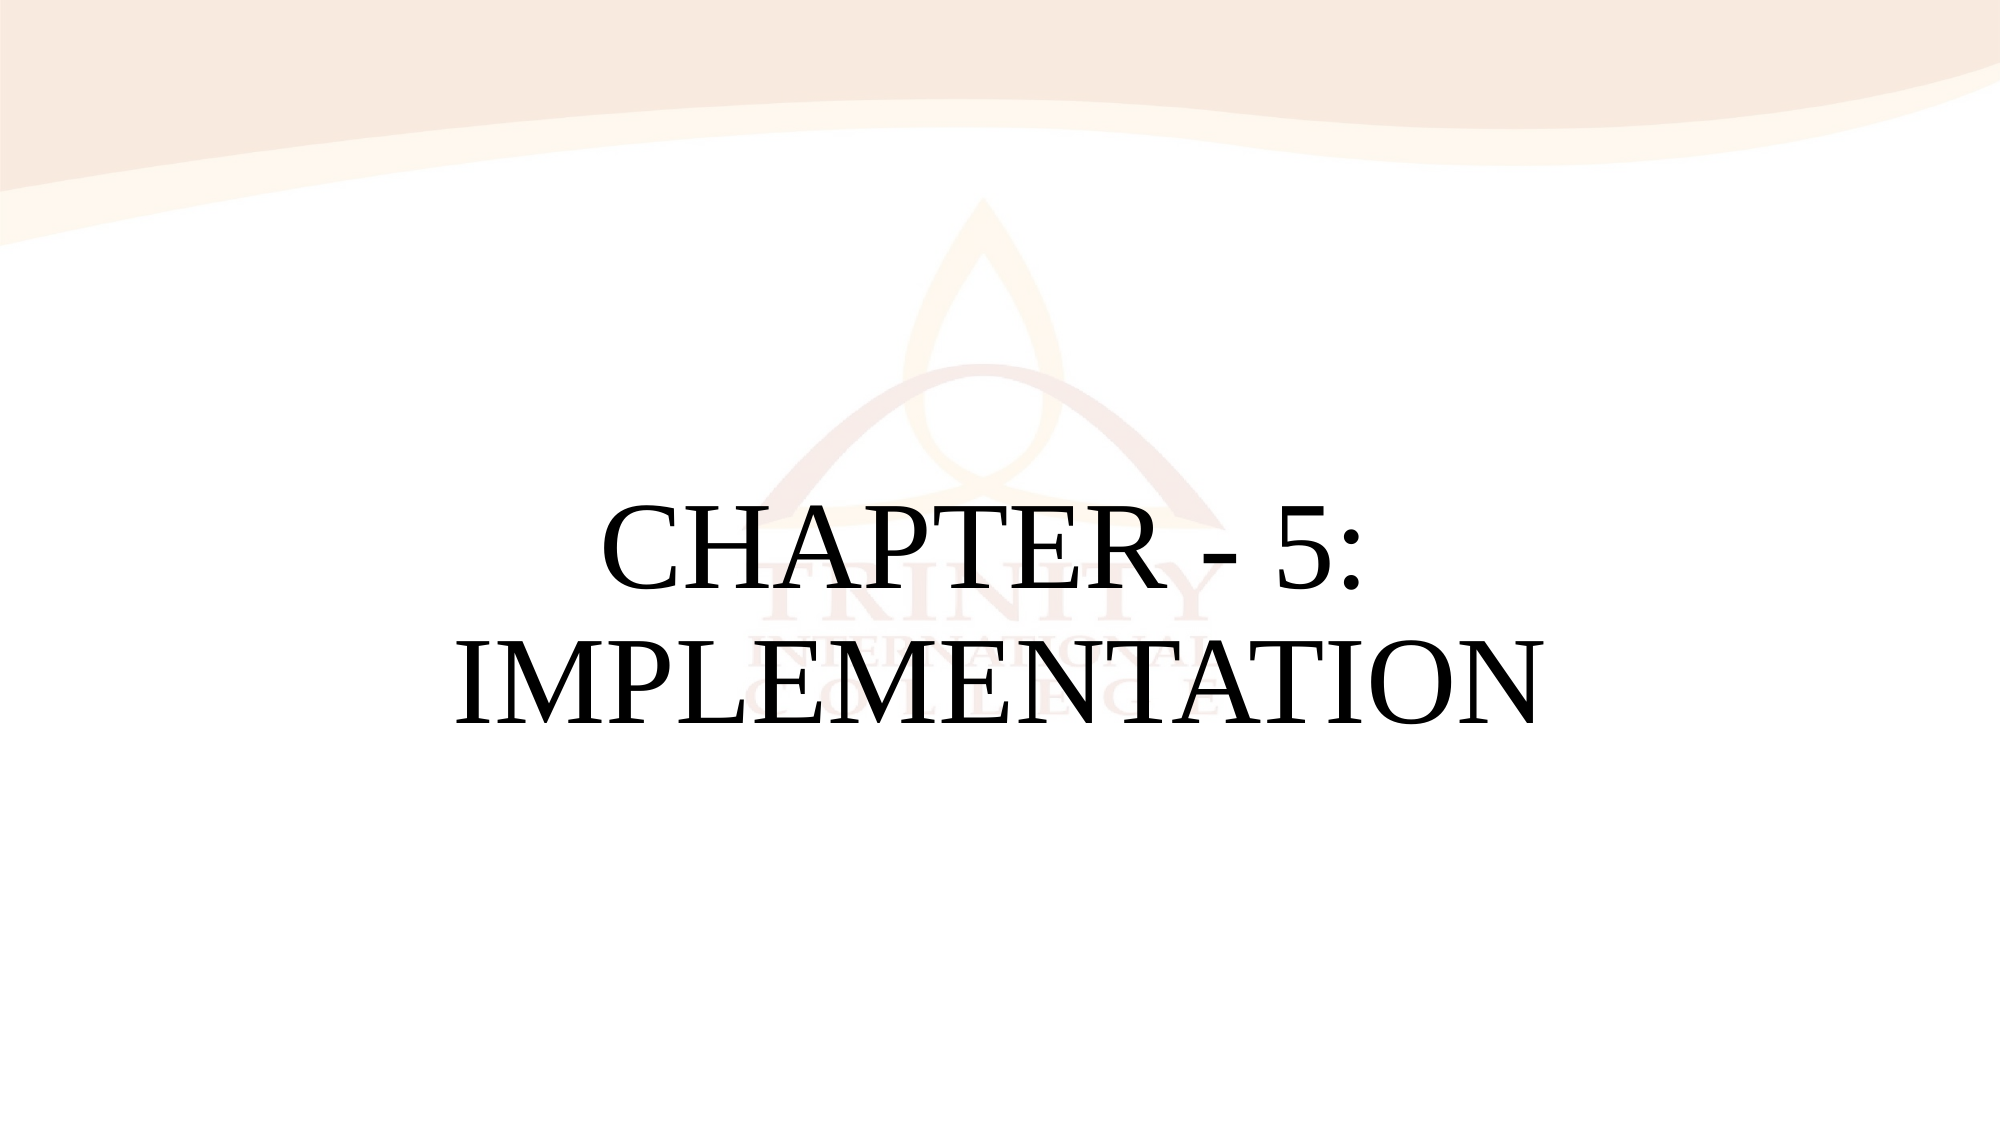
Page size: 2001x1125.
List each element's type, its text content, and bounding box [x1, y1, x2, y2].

title CHAPTER - 5: IMPLEMENTATION [249, 366, 1750, 759]
